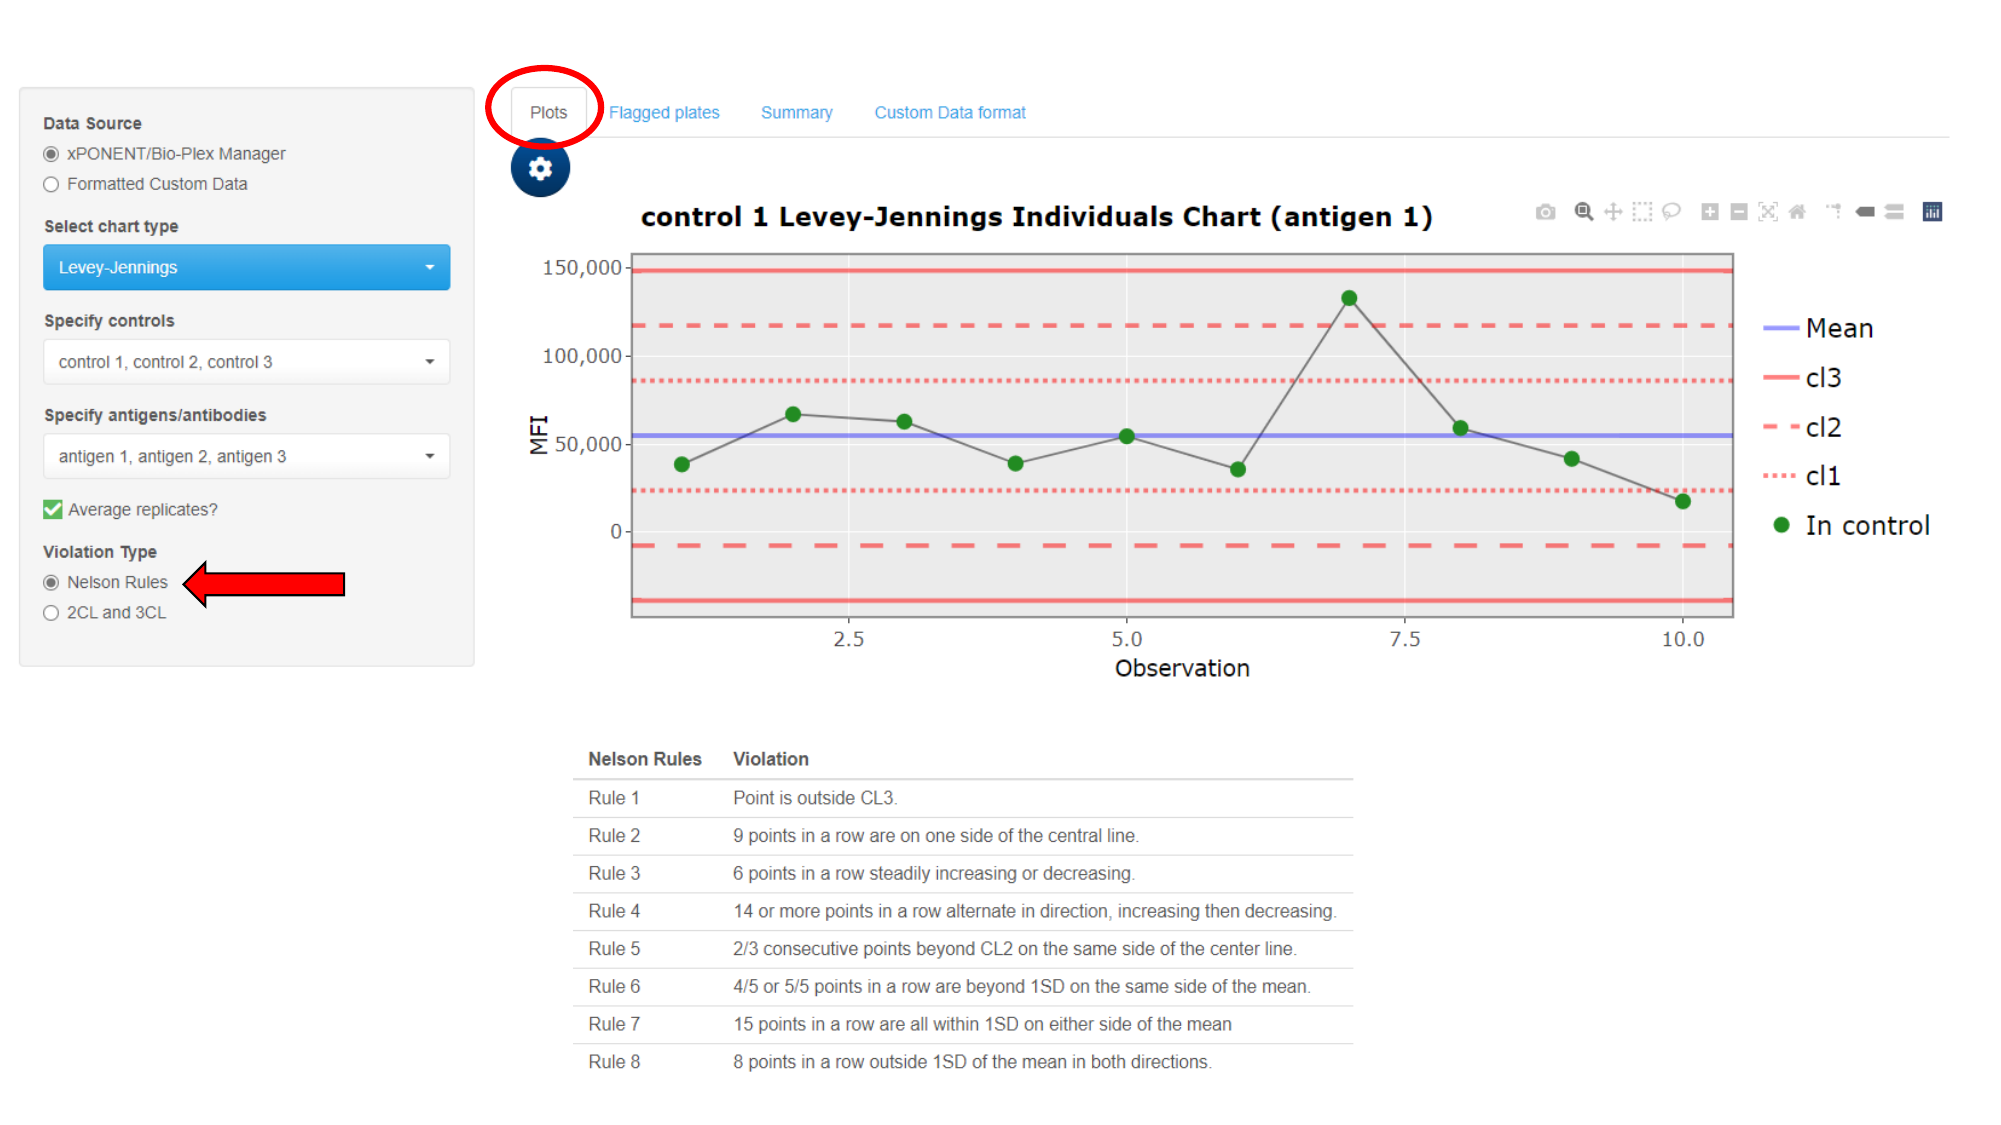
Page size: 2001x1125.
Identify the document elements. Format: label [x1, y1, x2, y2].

text_box [501, 66, 589, 81]
picture [573, 745, 1358, 1082]
picture [13, 81, 1952, 679]
